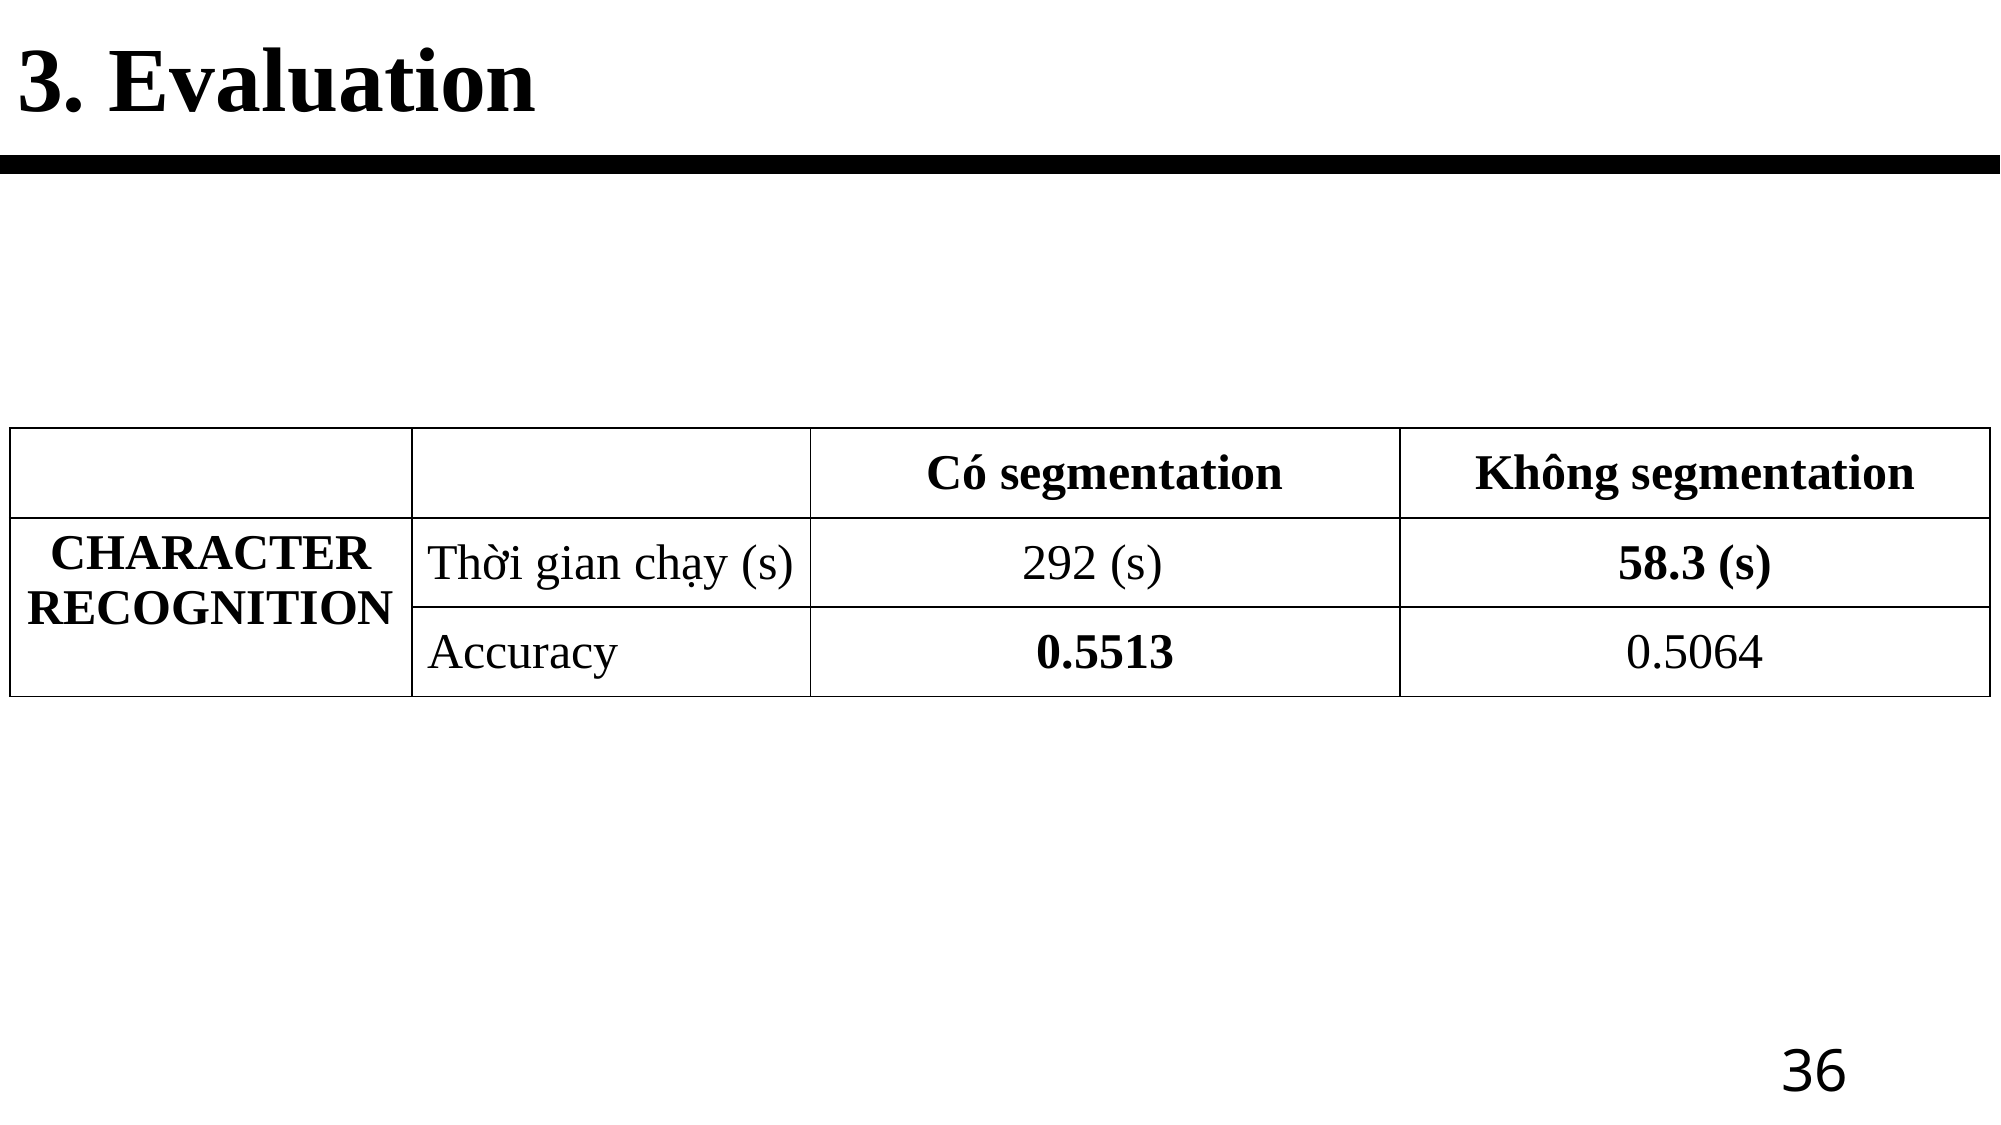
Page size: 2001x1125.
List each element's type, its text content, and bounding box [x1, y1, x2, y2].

table_header [11, 429, 411, 517]
table_cell Thời gian chạy (s) [413, 519, 810, 606]
table_cell Accuracy [413, 608, 810, 696]
table_cell 0.5513 [811, 608, 1399, 696]
text_box 3. Evaluation [2, 12, 553, 137]
table_header [413, 429, 810, 517]
table_cell 292 (s) [811, 519, 1399, 606]
table_cell 58.3 (s) [1401, 519, 1989, 606]
table_header Có segmentation [811, 429, 1399, 517]
table_header Không segmentation [1401, 429, 1989, 517]
table_cell CHARACTER RECOGNITION [11, 519, 411, 696]
slide_number 36 [1412, 1042, 1863, 1103]
table_cell 0.5064 [1401, 608, 1989, 696]
